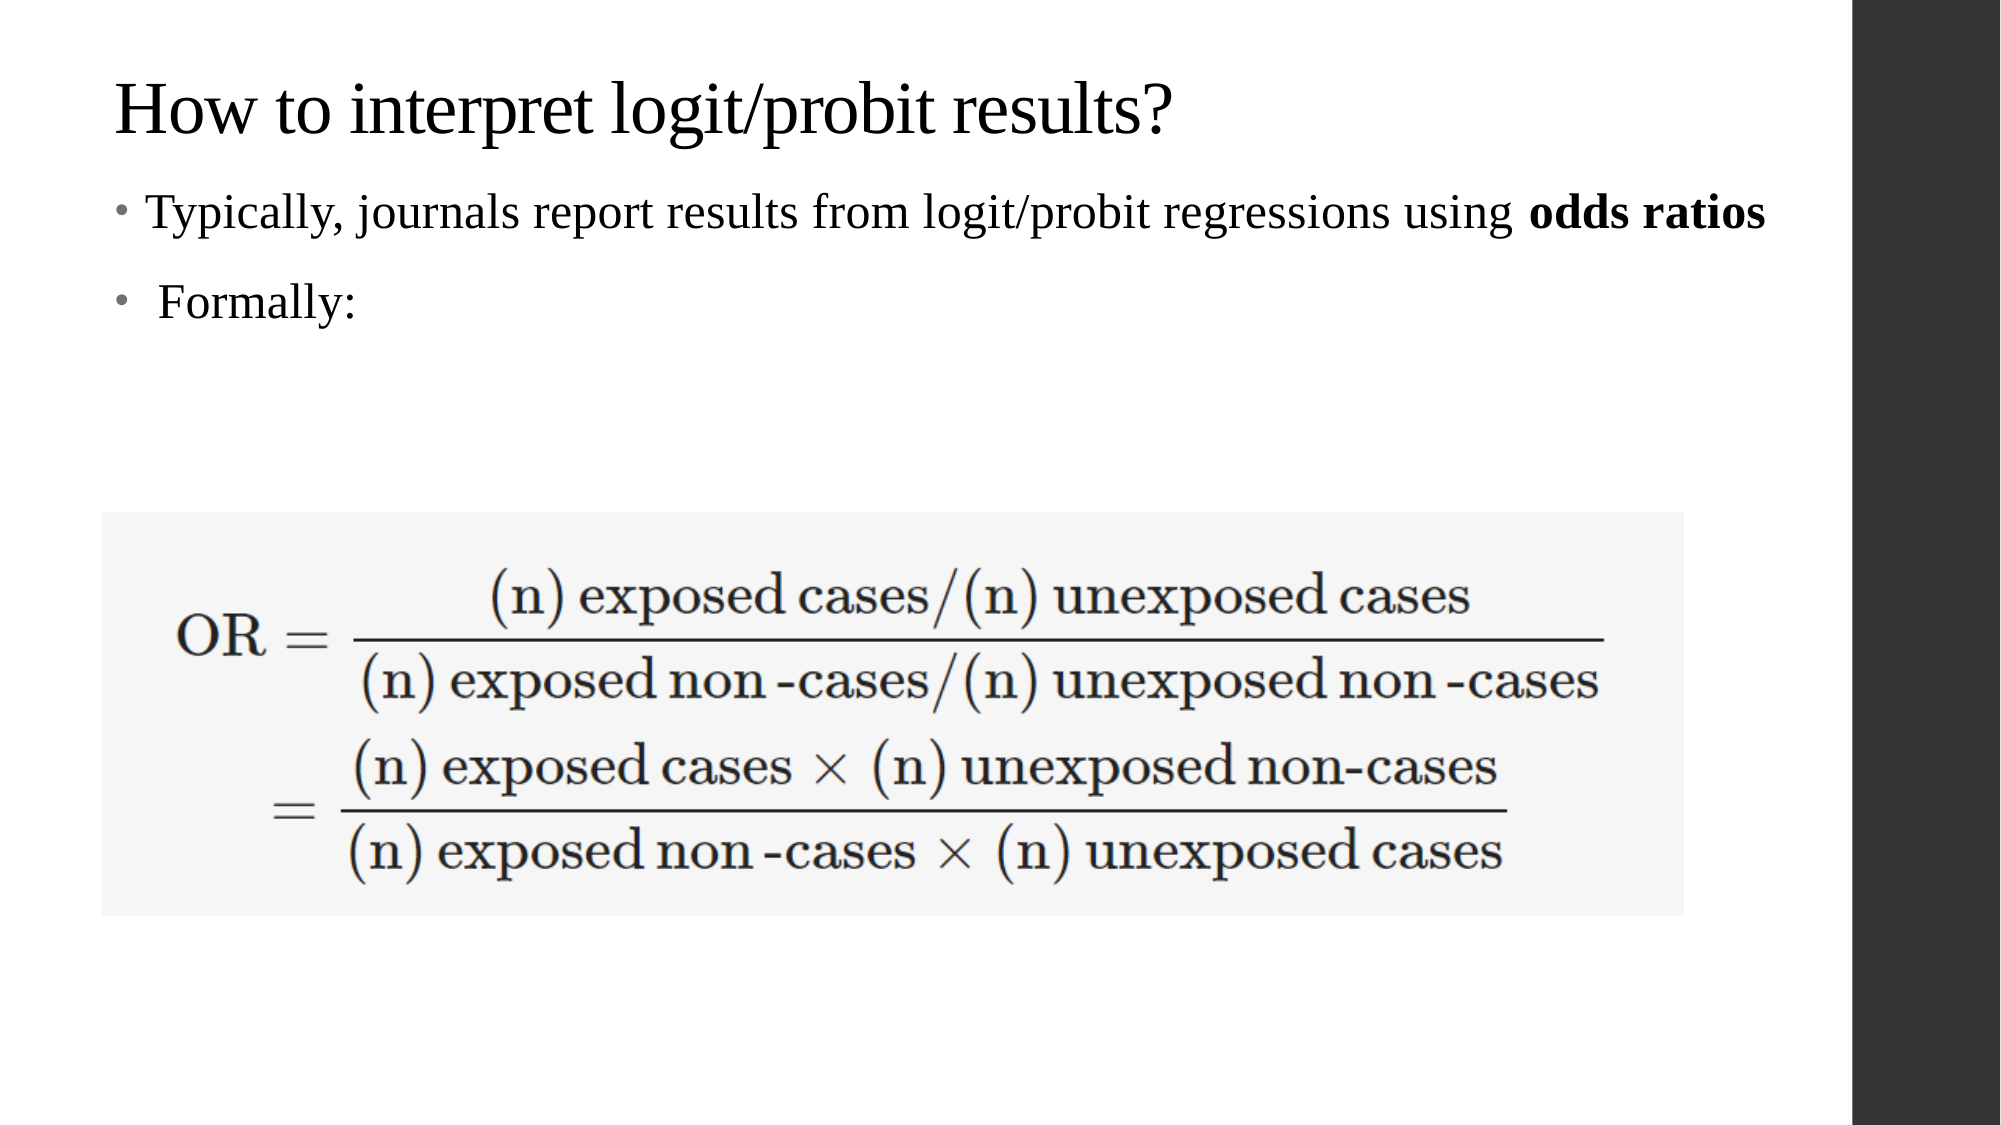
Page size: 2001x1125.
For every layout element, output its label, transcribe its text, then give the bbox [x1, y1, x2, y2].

title How to interpret logit/probit results? [99, 55, 1813, 158]
picture [101, 512, 1684, 916]
